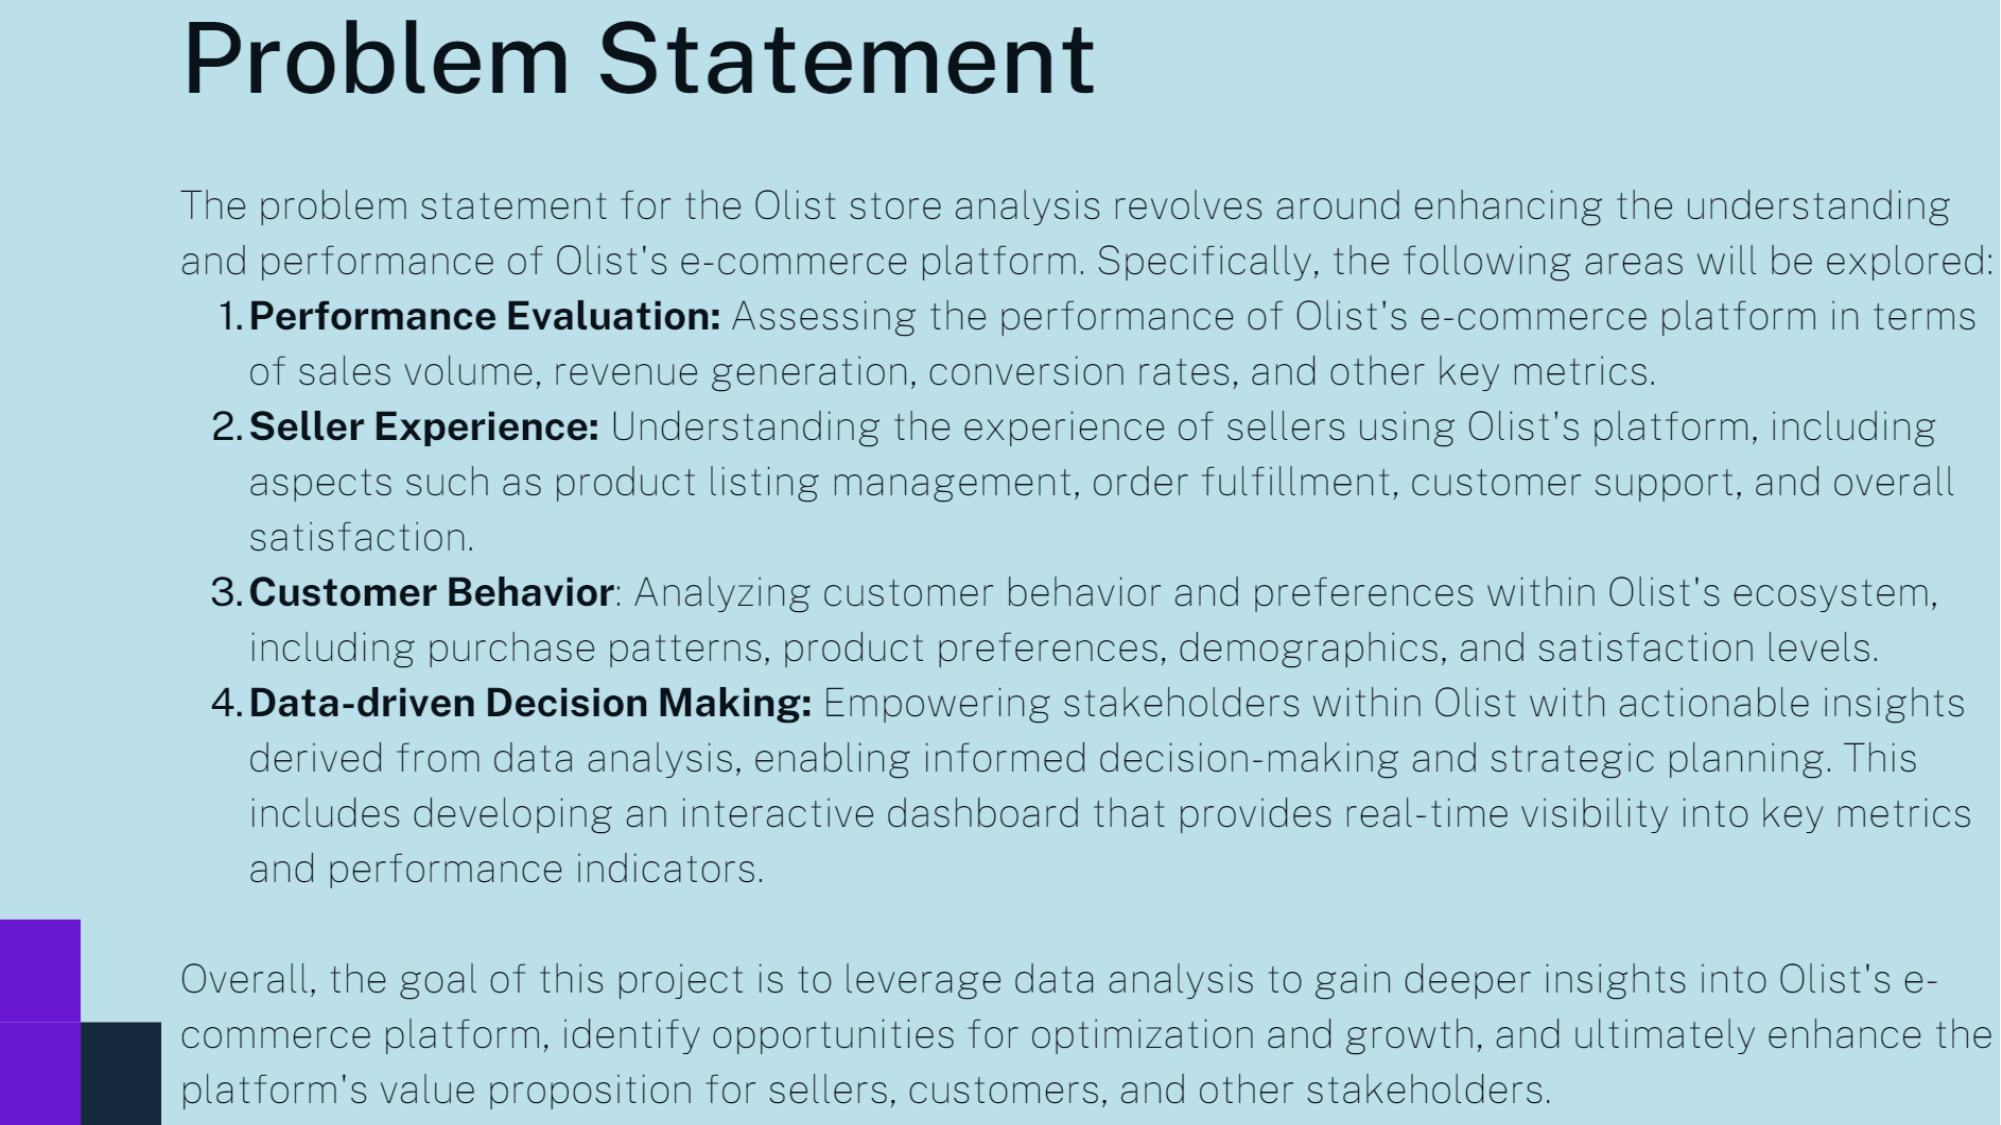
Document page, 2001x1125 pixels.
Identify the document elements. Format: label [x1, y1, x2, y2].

list [0, 0, 2000, 1125]
